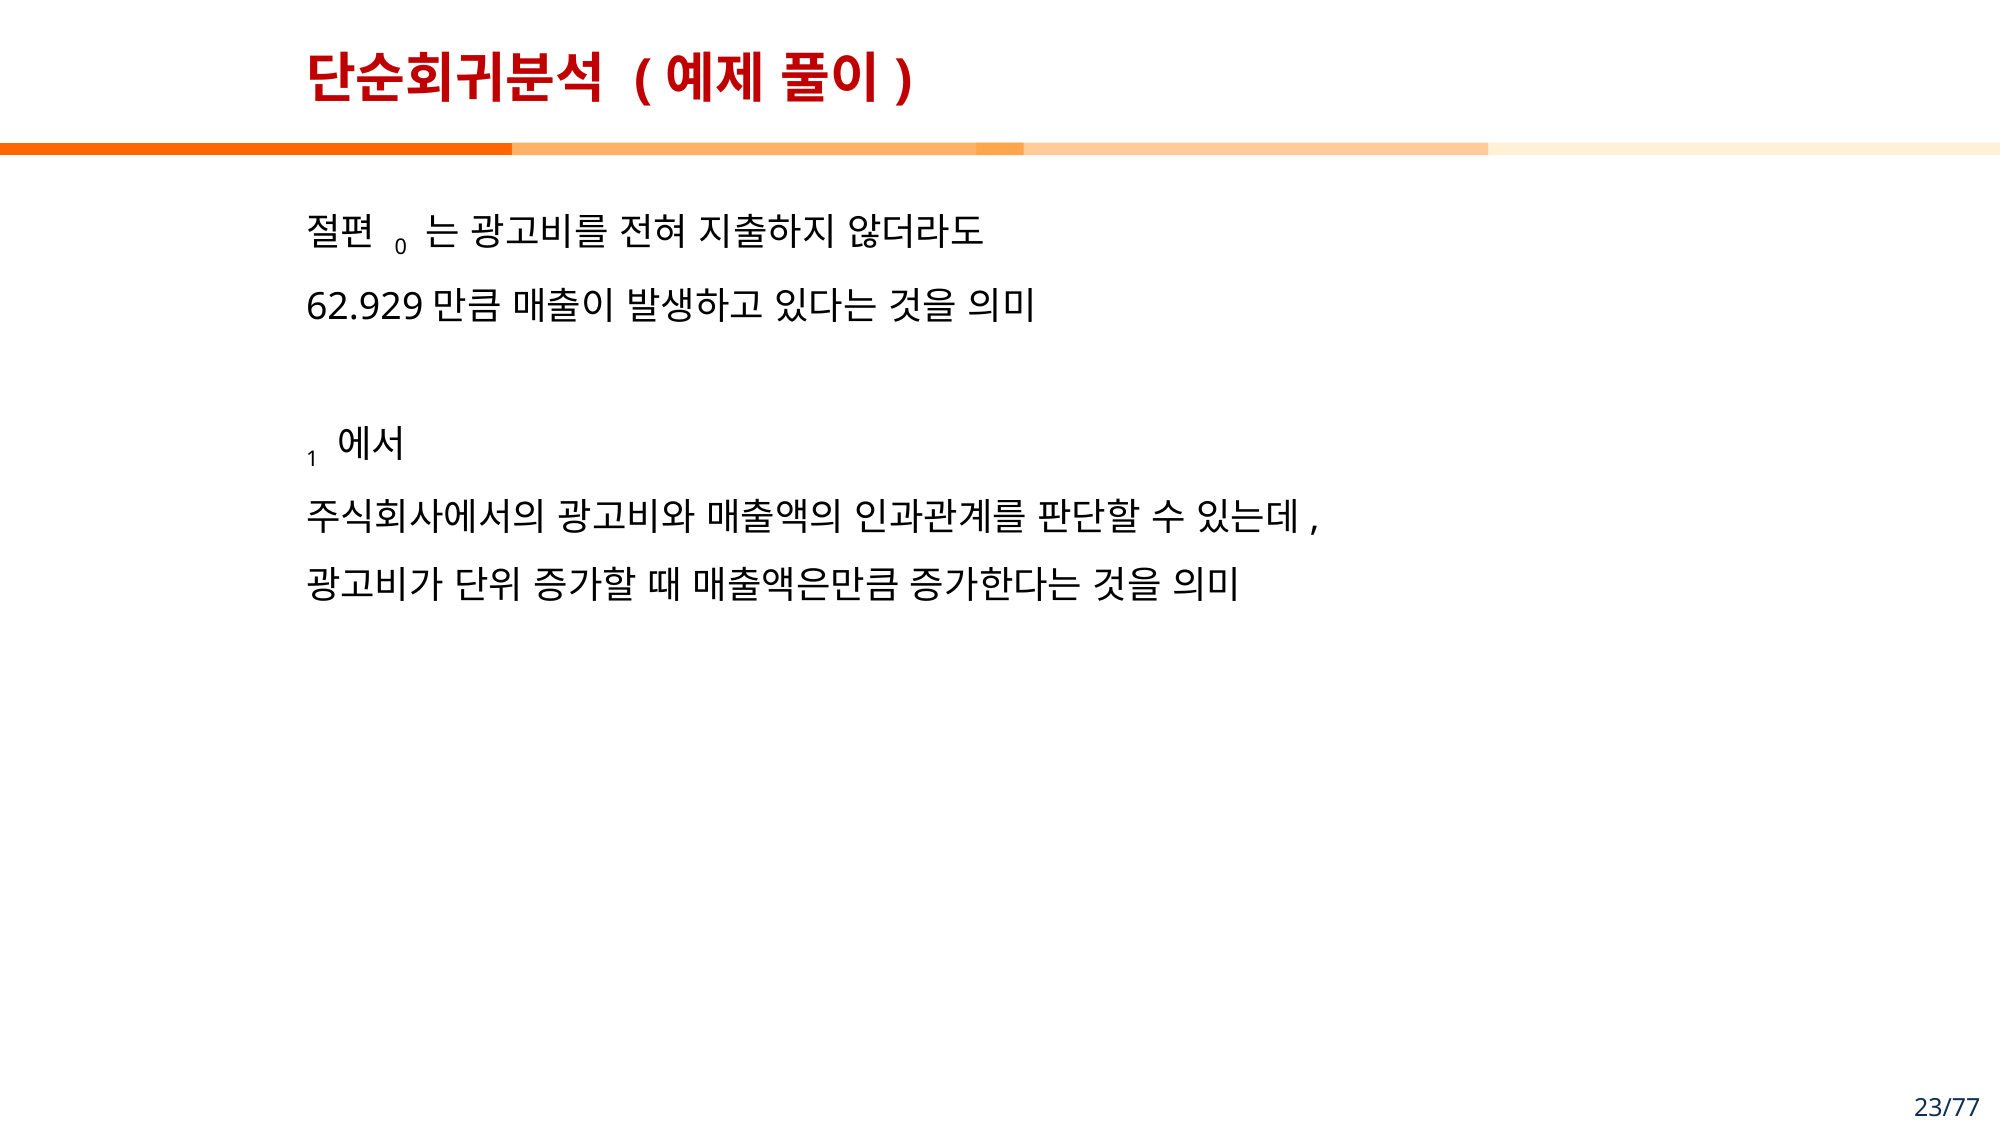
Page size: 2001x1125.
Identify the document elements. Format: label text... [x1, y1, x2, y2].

title 단순회귀분석 (예제 풀이) [291, 31, 1532, 122]
